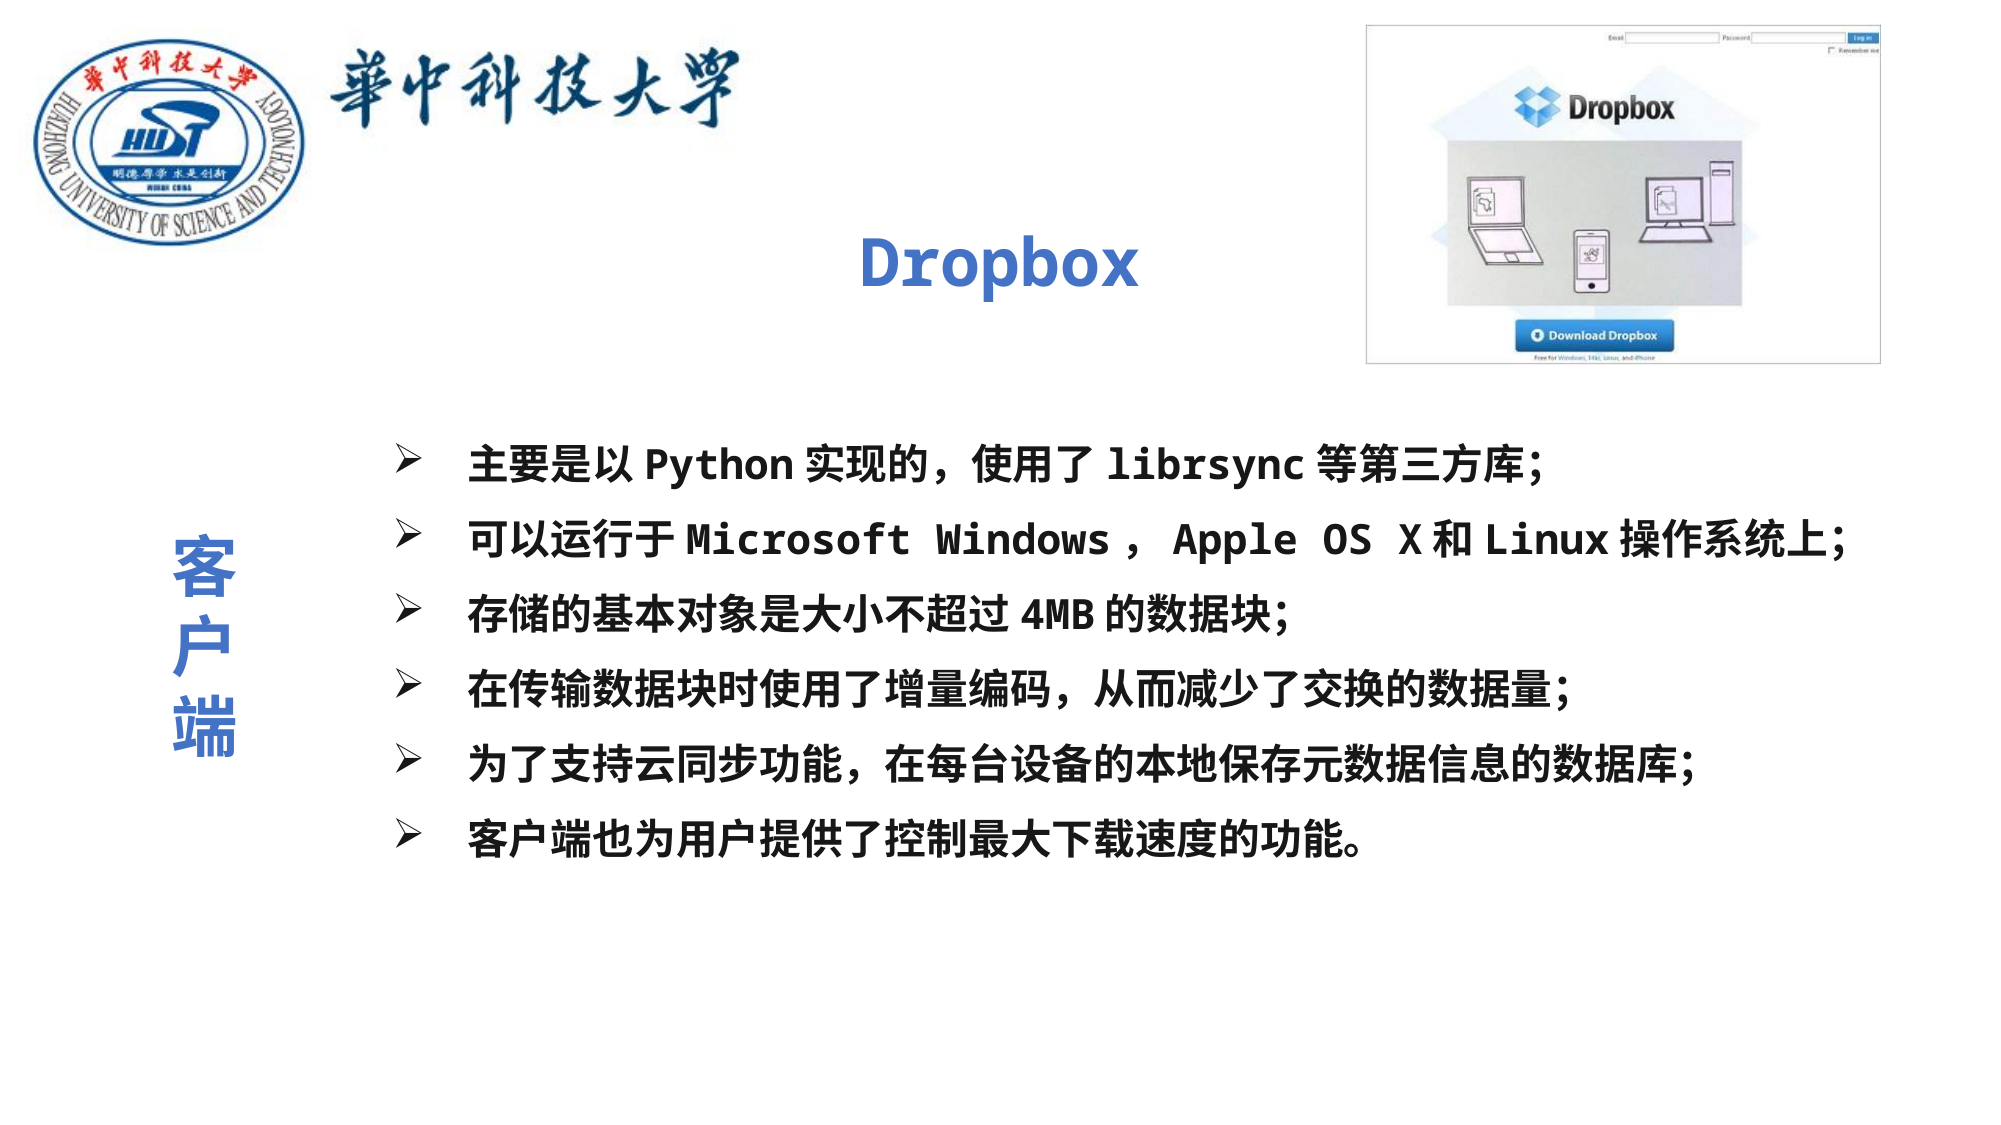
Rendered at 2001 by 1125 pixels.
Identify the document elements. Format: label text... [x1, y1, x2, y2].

text_box 客户端 [144, 517, 266, 772]
text_box Dropbox [598, 194, 1365, 308]
picture [18, 27, 764, 252]
picture [1365, 24, 1881, 365]
text_box 主要是以Python实现的，使用了librsync等第三方库； 可以运行于Microsoft Windows，Apple OS X和Linux操作系统上； 存储的基本对象是大小不超过4MB的数据块； 在传输数据块时使用了增量编码，从而减少了交换的数据量； 为了支持云同步功能，在每台设备的本地保存元数据信息的数据库； 客户端也为用户提供了控制最大下载速度的功能。 [377, 421, 1851, 871]
